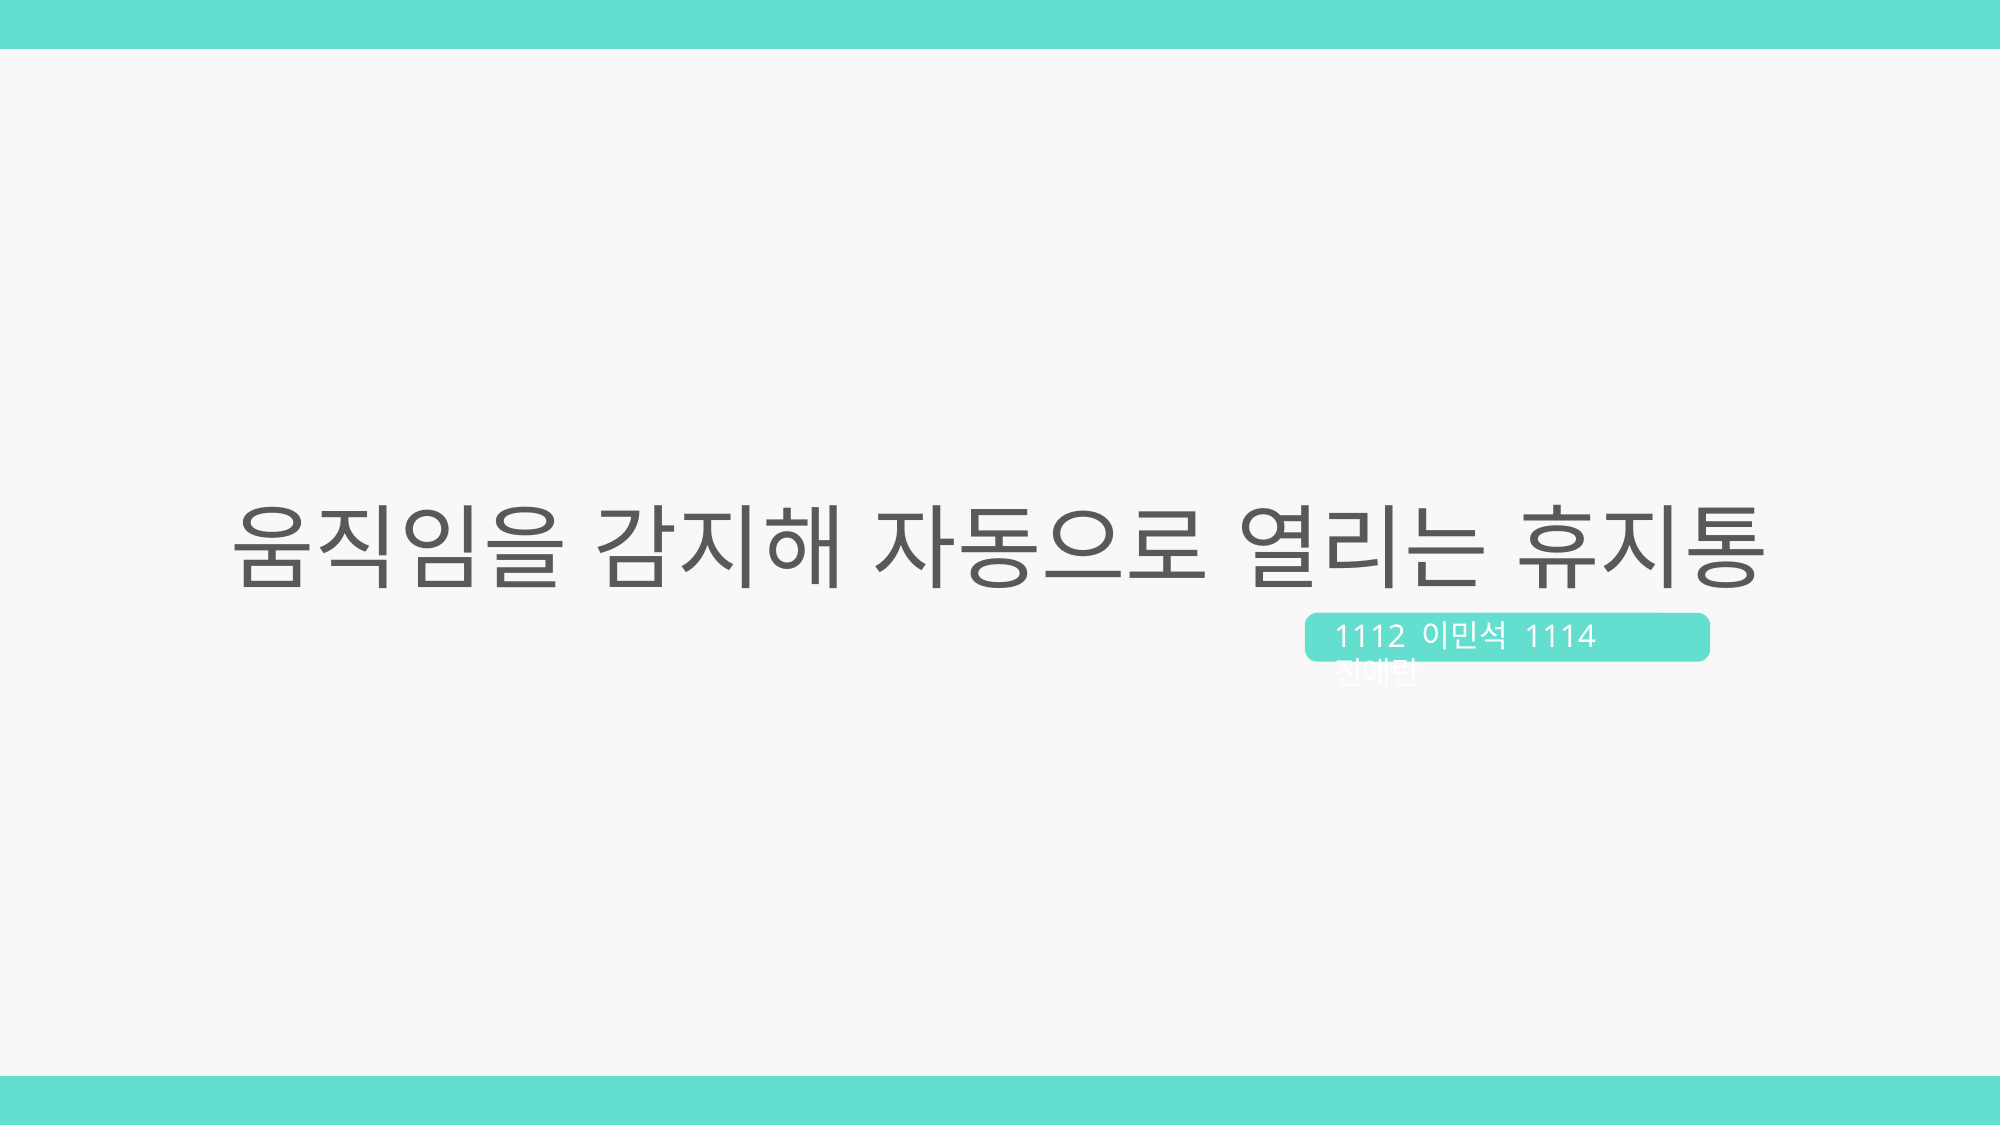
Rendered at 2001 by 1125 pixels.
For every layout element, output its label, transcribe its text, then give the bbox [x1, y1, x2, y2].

text_box 움직임을 감지해 자동으로 열리는 휴지통 [215, 482, 1785, 608]
text_box [0, 0, 2000, 50]
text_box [1304, 608, 1711, 662]
text_box [0, 1075, 2000, 1125]
